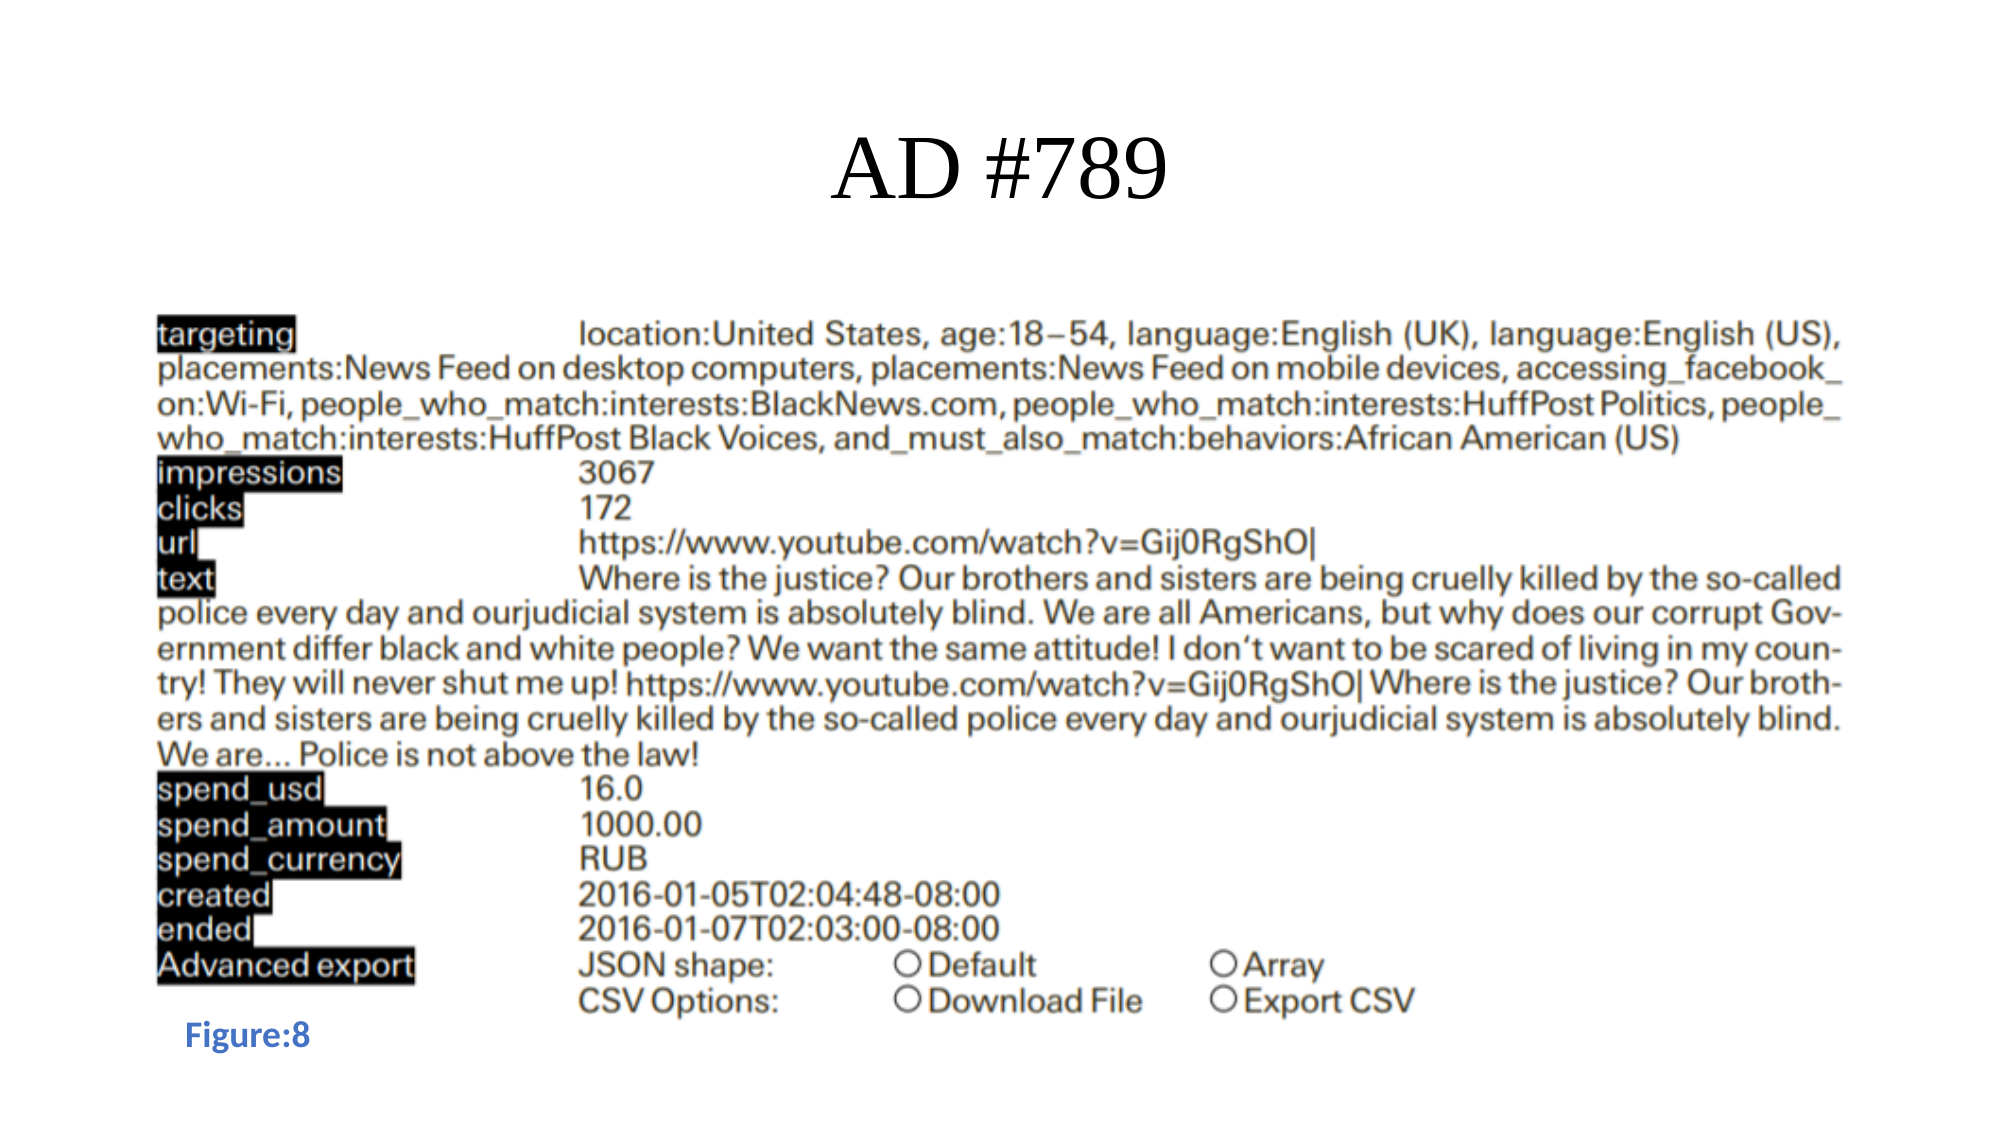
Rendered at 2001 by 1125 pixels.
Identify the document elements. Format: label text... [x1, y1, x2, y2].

title AD #789 [137, 59, 1863, 278]
text_box Figure:8 [170, 1023, 430, 1062]
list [137, 294, 1882, 1023]
